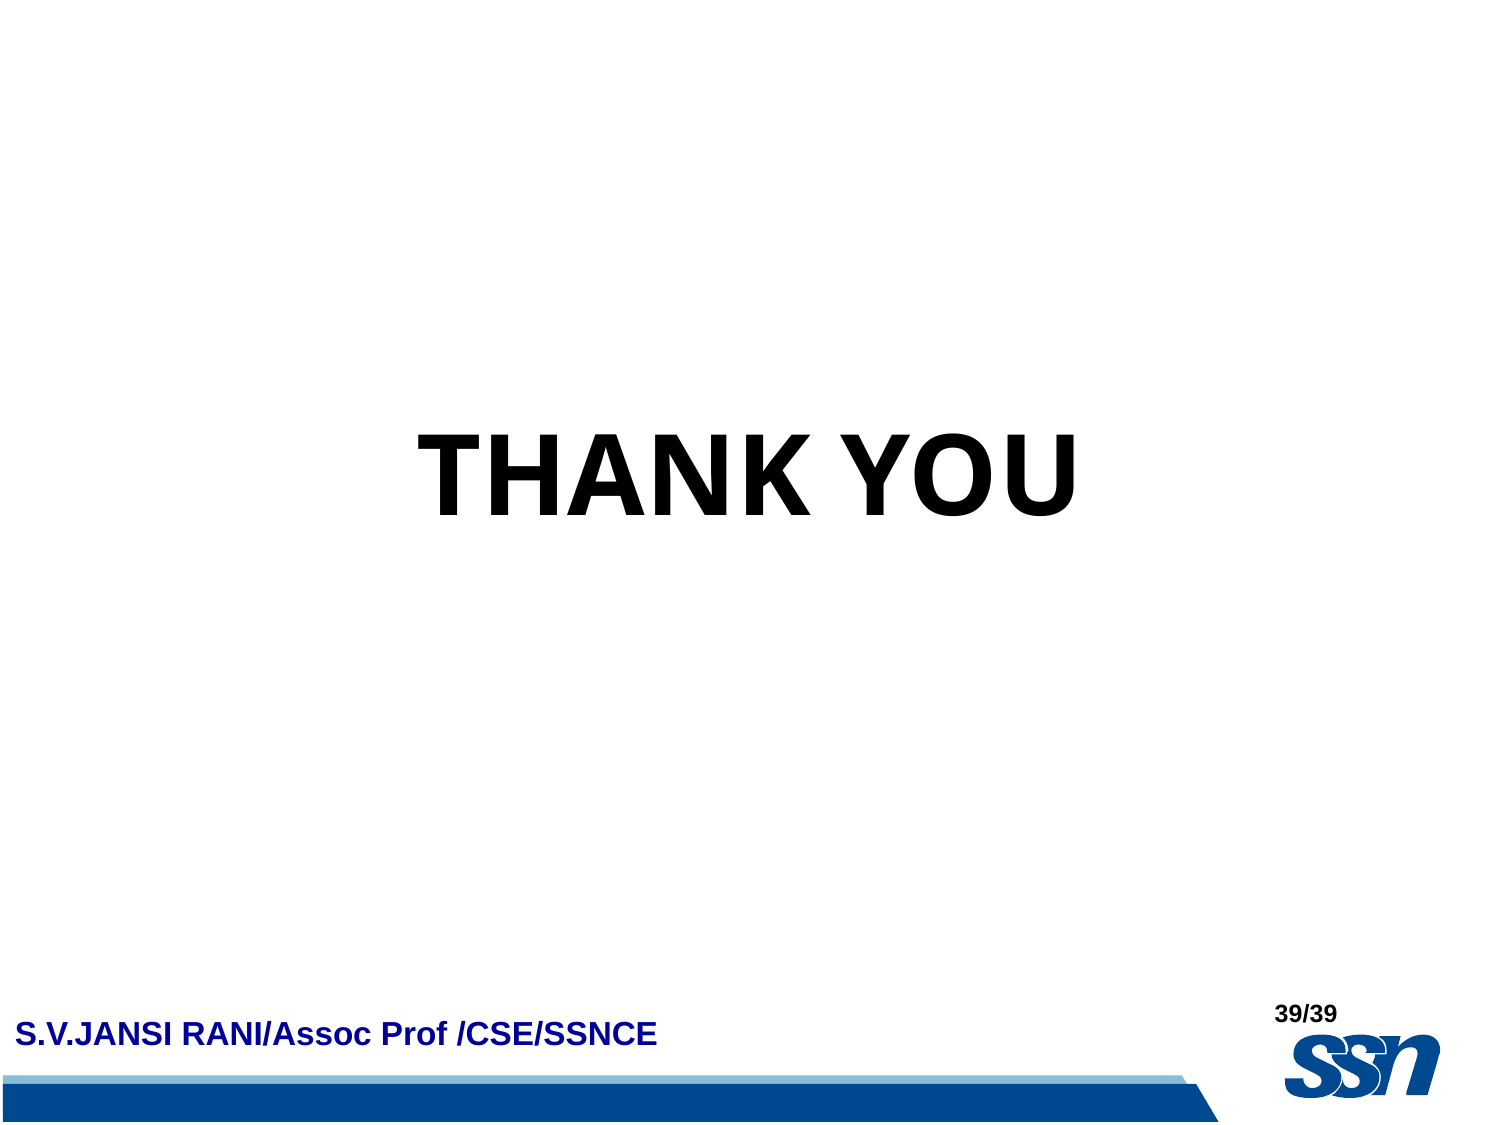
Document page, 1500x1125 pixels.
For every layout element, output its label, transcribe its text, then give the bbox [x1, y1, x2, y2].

title THANK YOU [112, 349, 1388, 591]
